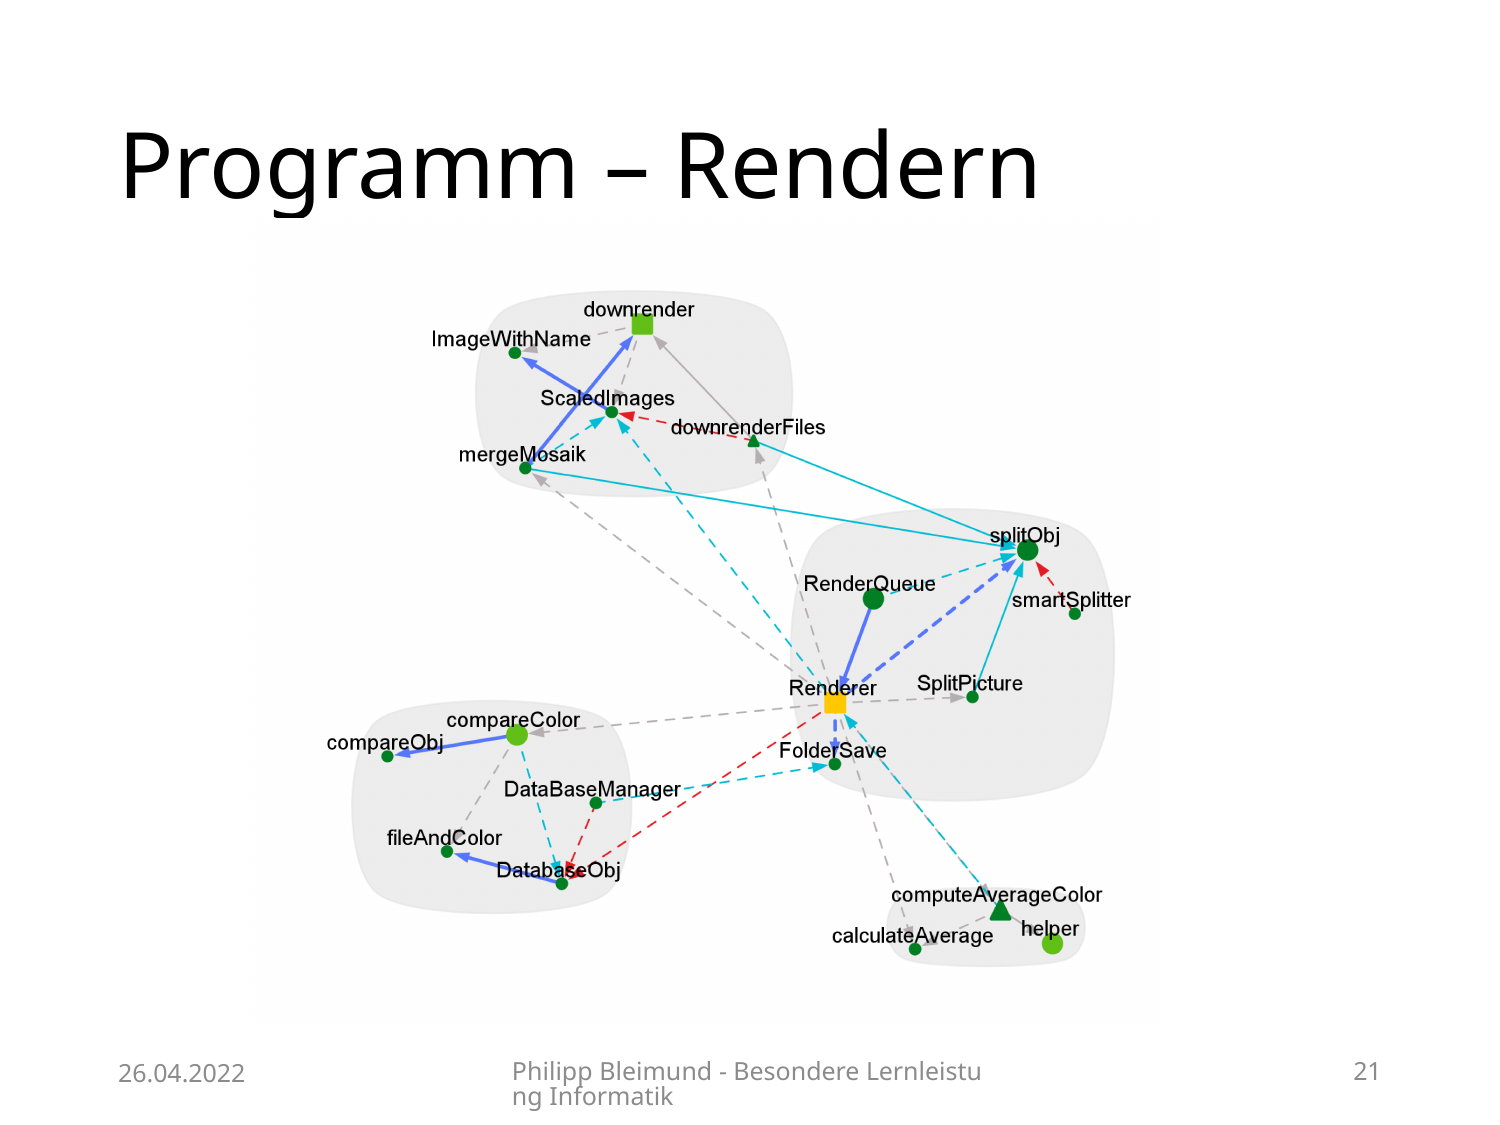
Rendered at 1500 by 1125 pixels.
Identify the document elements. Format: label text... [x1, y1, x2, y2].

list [250, 218, 1163, 1031]
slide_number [103, 1042, 441, 1103]
footer Philipp Bleimund - Besondere Lernleistung Informatik [496, 1042, 1004, 1103]
slide_number 21 [1059, 1042, 1397, 1103]
title Programm – Rendern [103, 59, 1397, 278]
